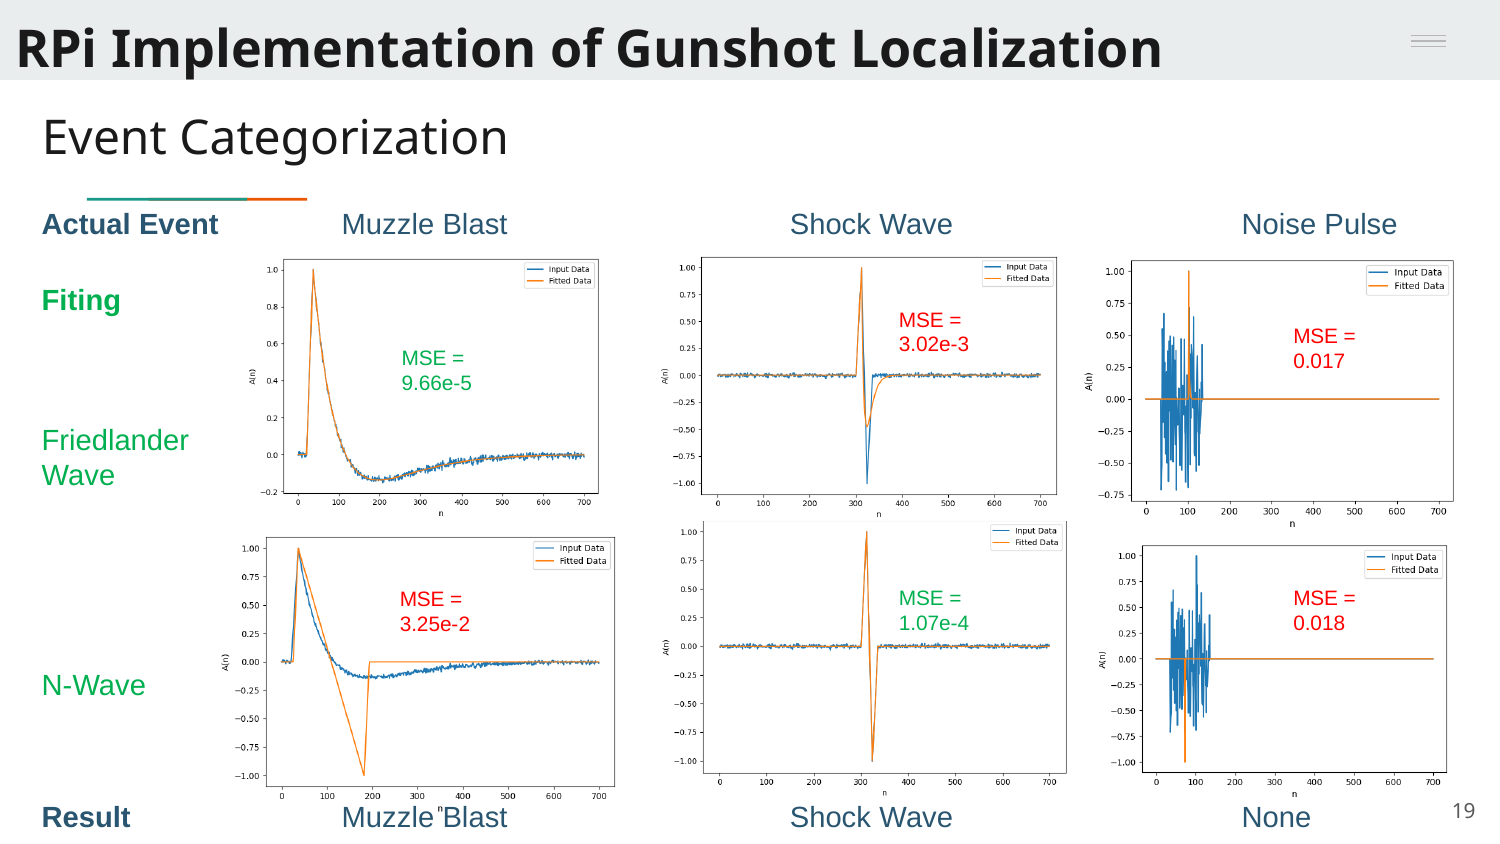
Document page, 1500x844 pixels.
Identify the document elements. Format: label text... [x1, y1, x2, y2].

picture [1099, 538, 1469, 799]
title Event Categorization [26, 91, 1289, 180]
text_box Actual Event Muzzle Blast Shock Wave Noise Pulse [26, 197, 1427, 248]
text_box Result Muzzle Blast Shock Wave None [26, 790, 1400, 841]
picture [216, 242, 642, 822]
title RPi Implementation of Gunshot Localization [0, 0, 1500, 88]
slide_number 19 [1400, 779, 1491, 844]
picture [657, 241, 1476, 802]
text_box Fiting Friedlander Wave N-Wave [26, 274, 237, 709]
